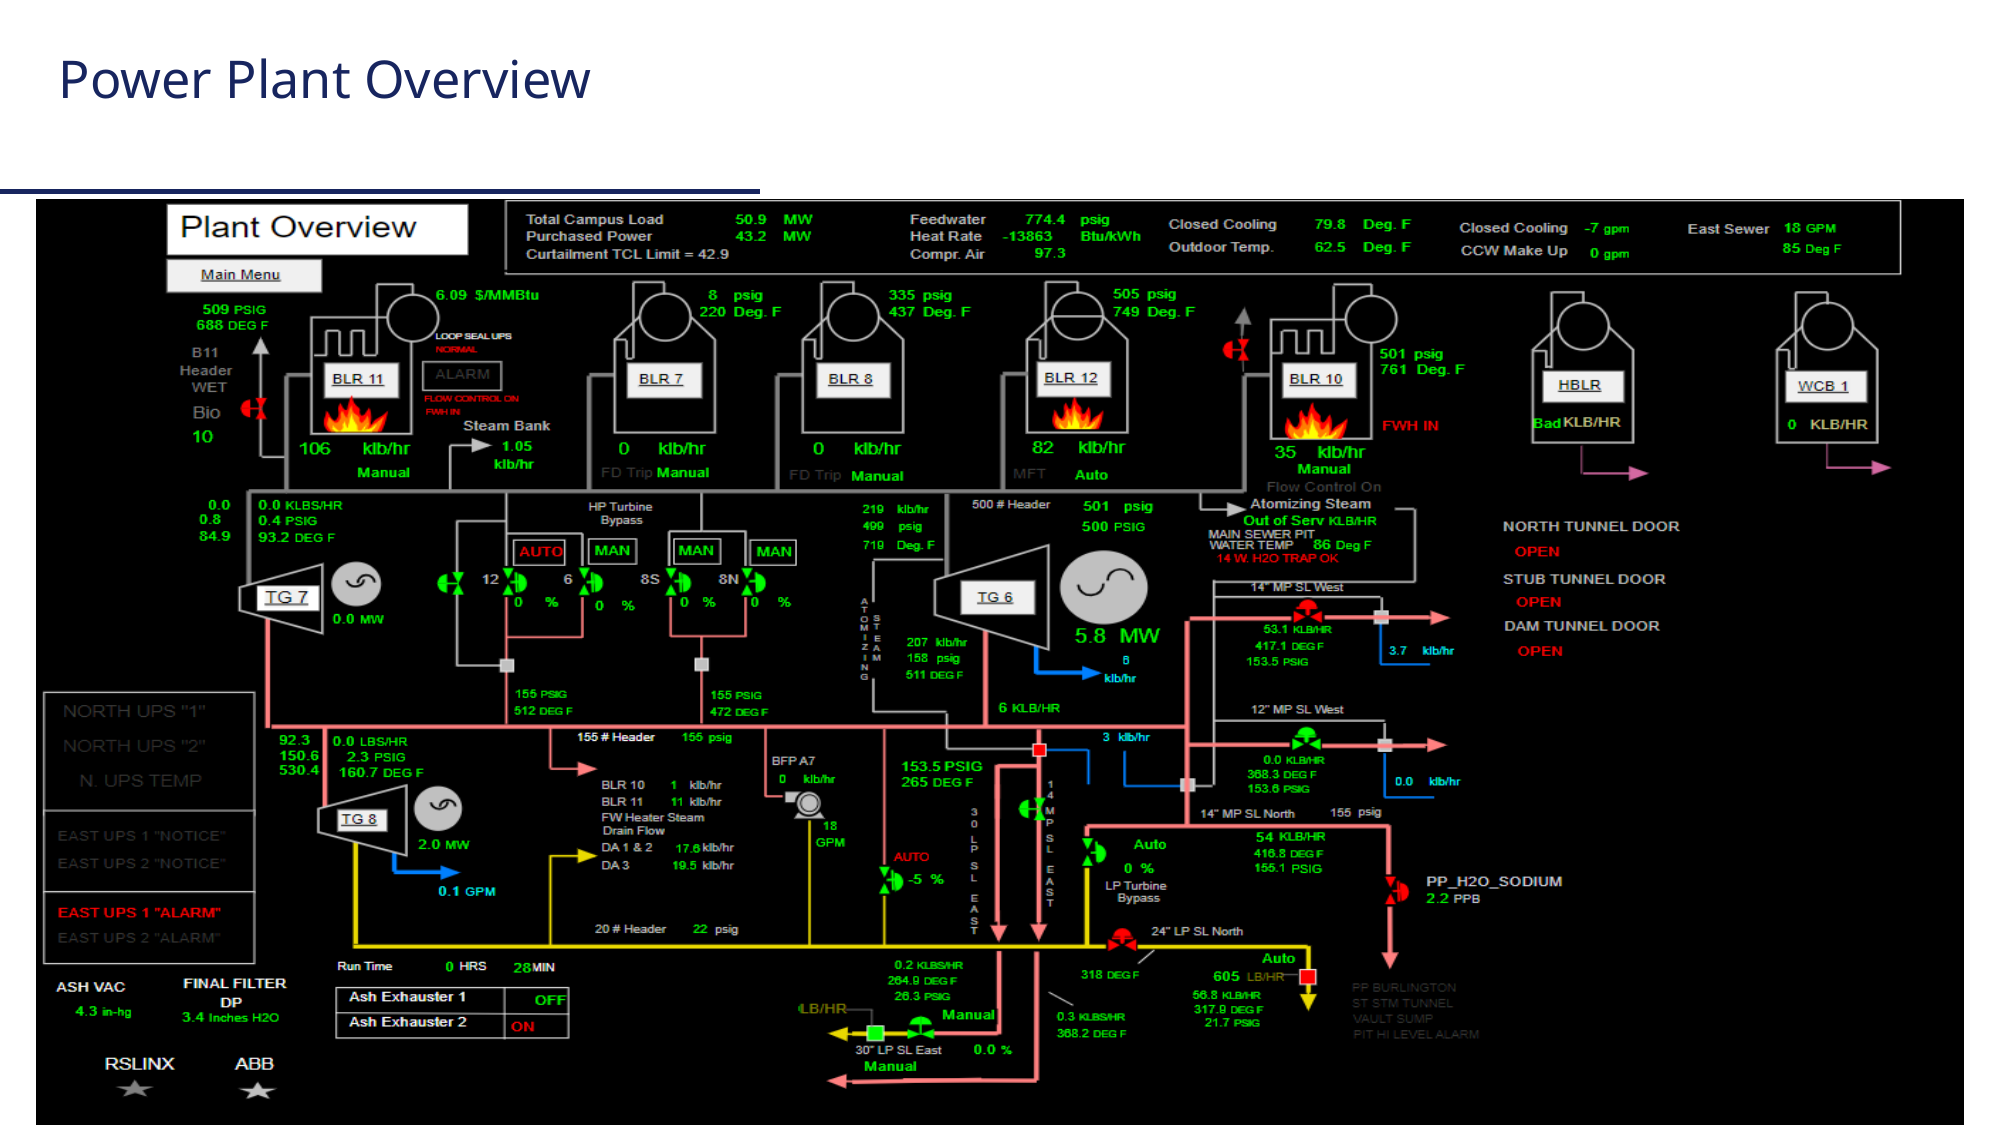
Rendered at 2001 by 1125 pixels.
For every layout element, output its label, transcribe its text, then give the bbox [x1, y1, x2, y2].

title Power Plant Overview [43, 43, 1904, 119]
picture [36, 199, 1964, 1125]
